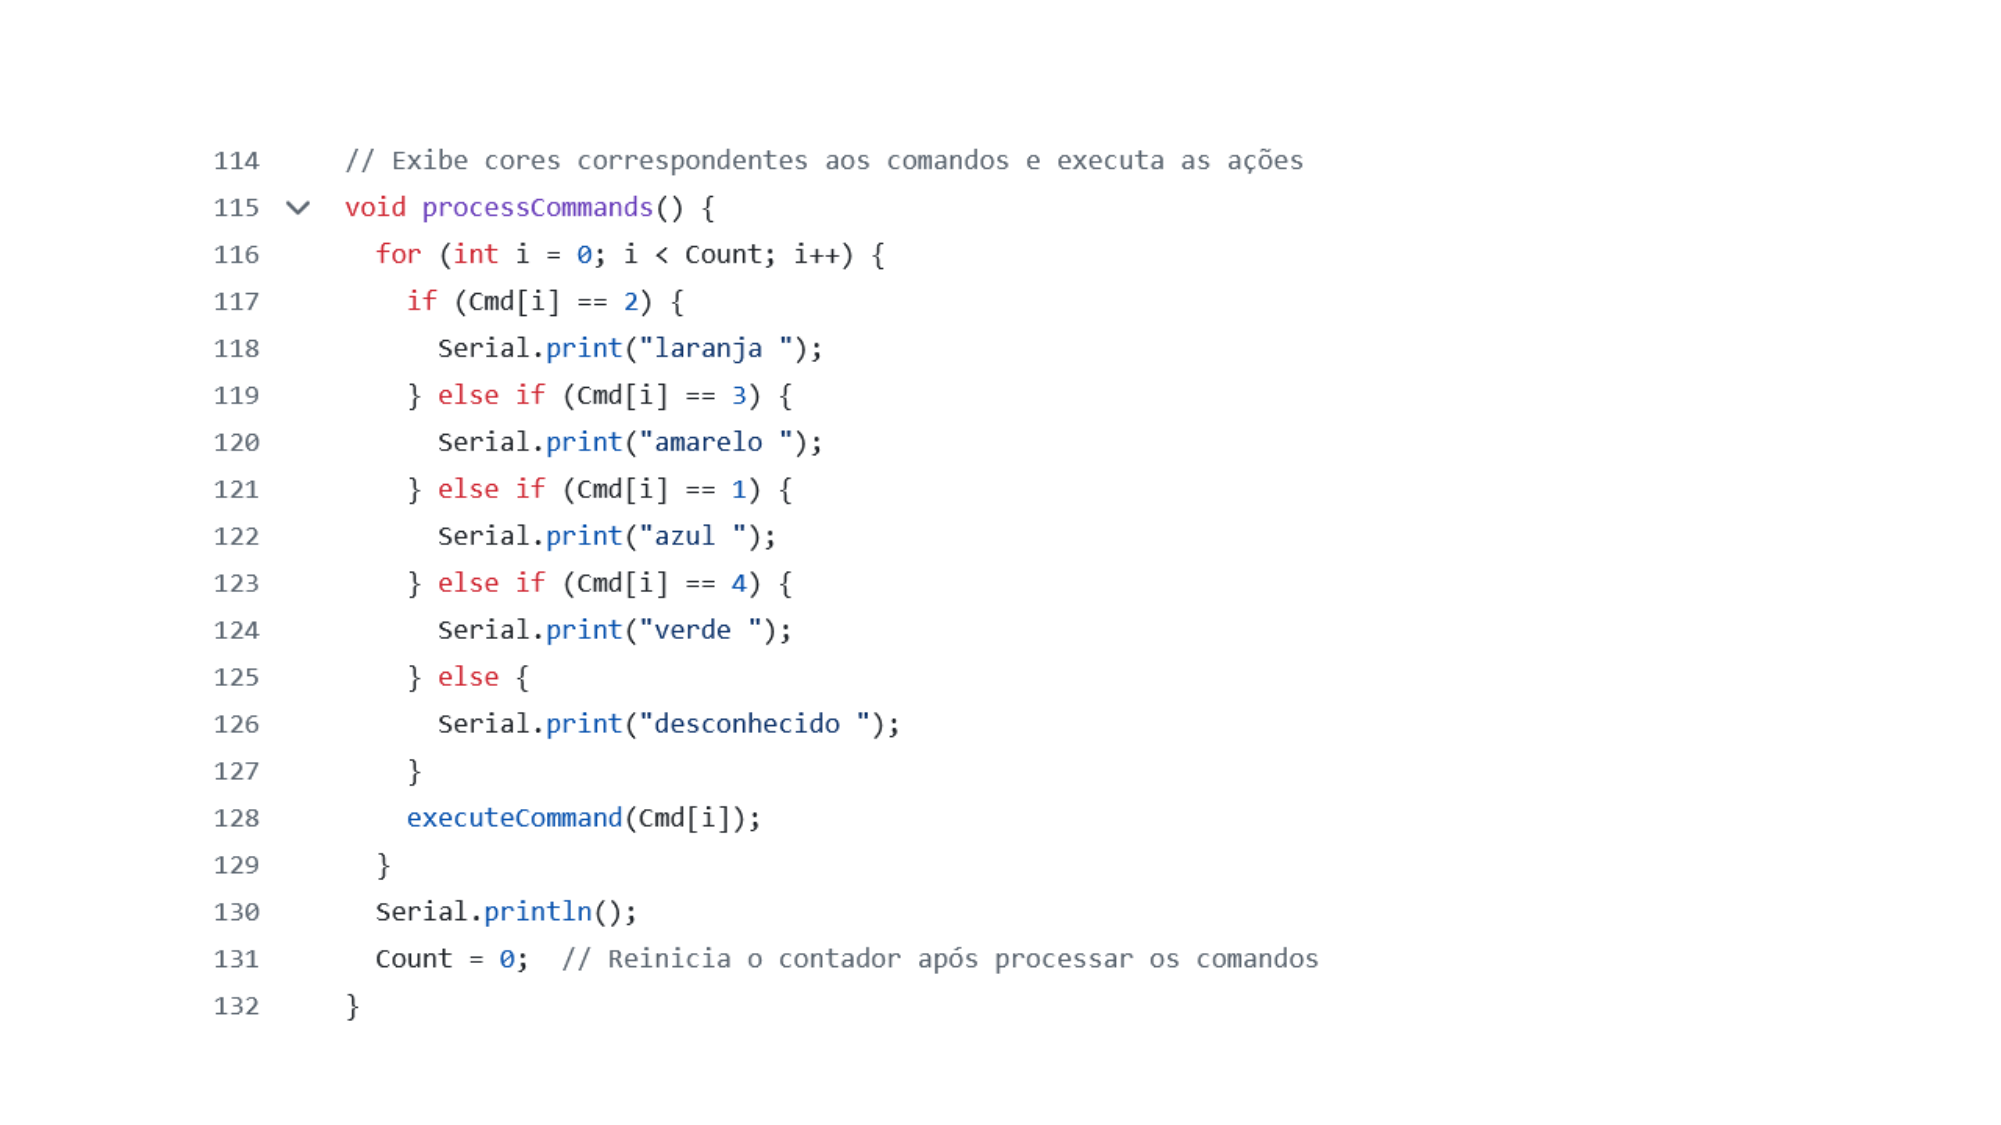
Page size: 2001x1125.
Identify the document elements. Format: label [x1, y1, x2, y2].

picture [163, 124, 1659, 1035]
